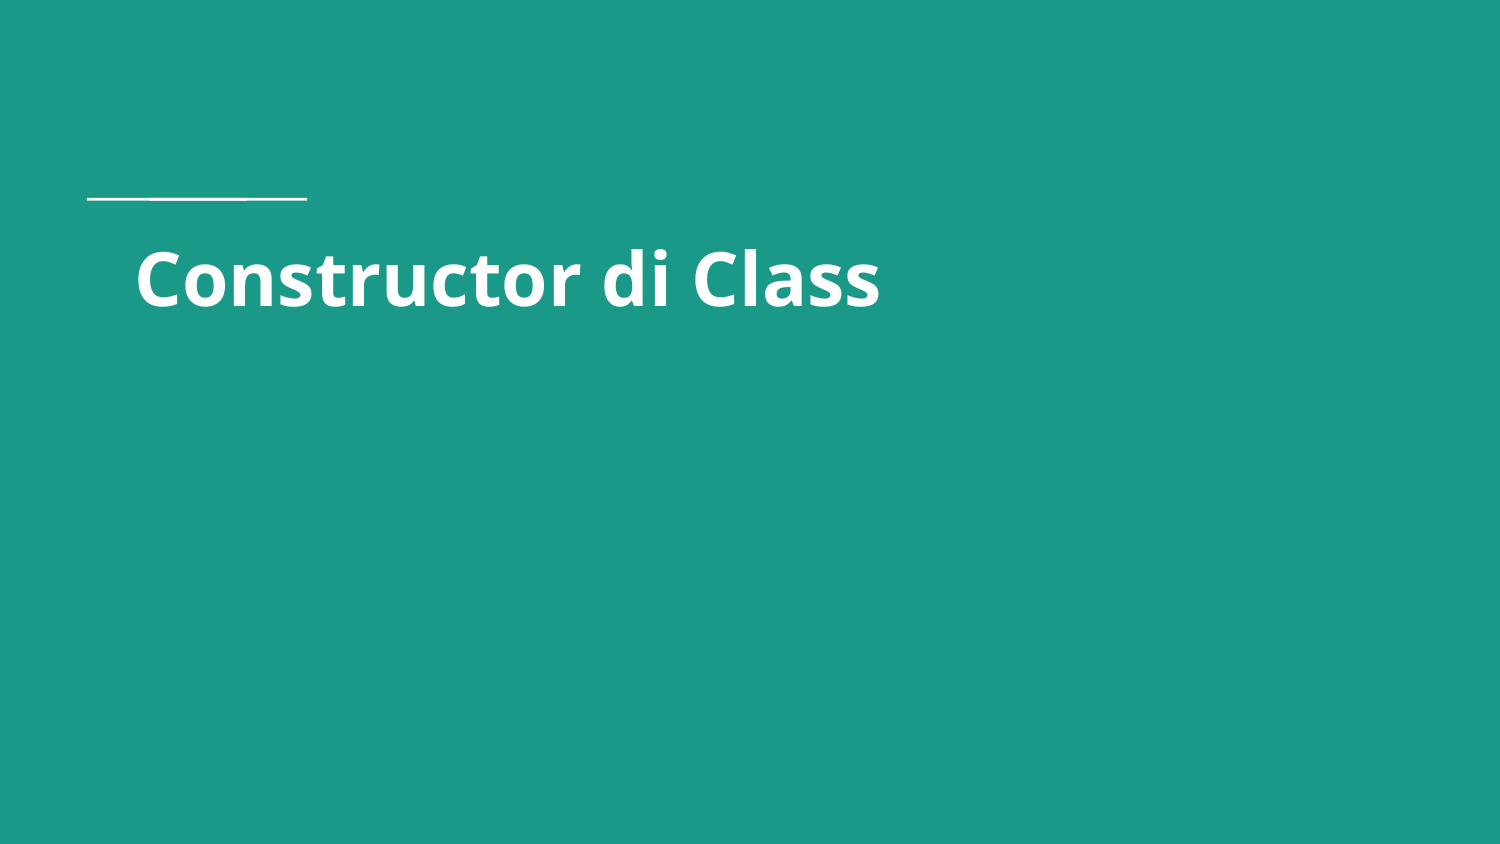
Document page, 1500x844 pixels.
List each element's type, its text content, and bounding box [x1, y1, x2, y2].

title Constructor di Class [119, 216, 1381, 466]
